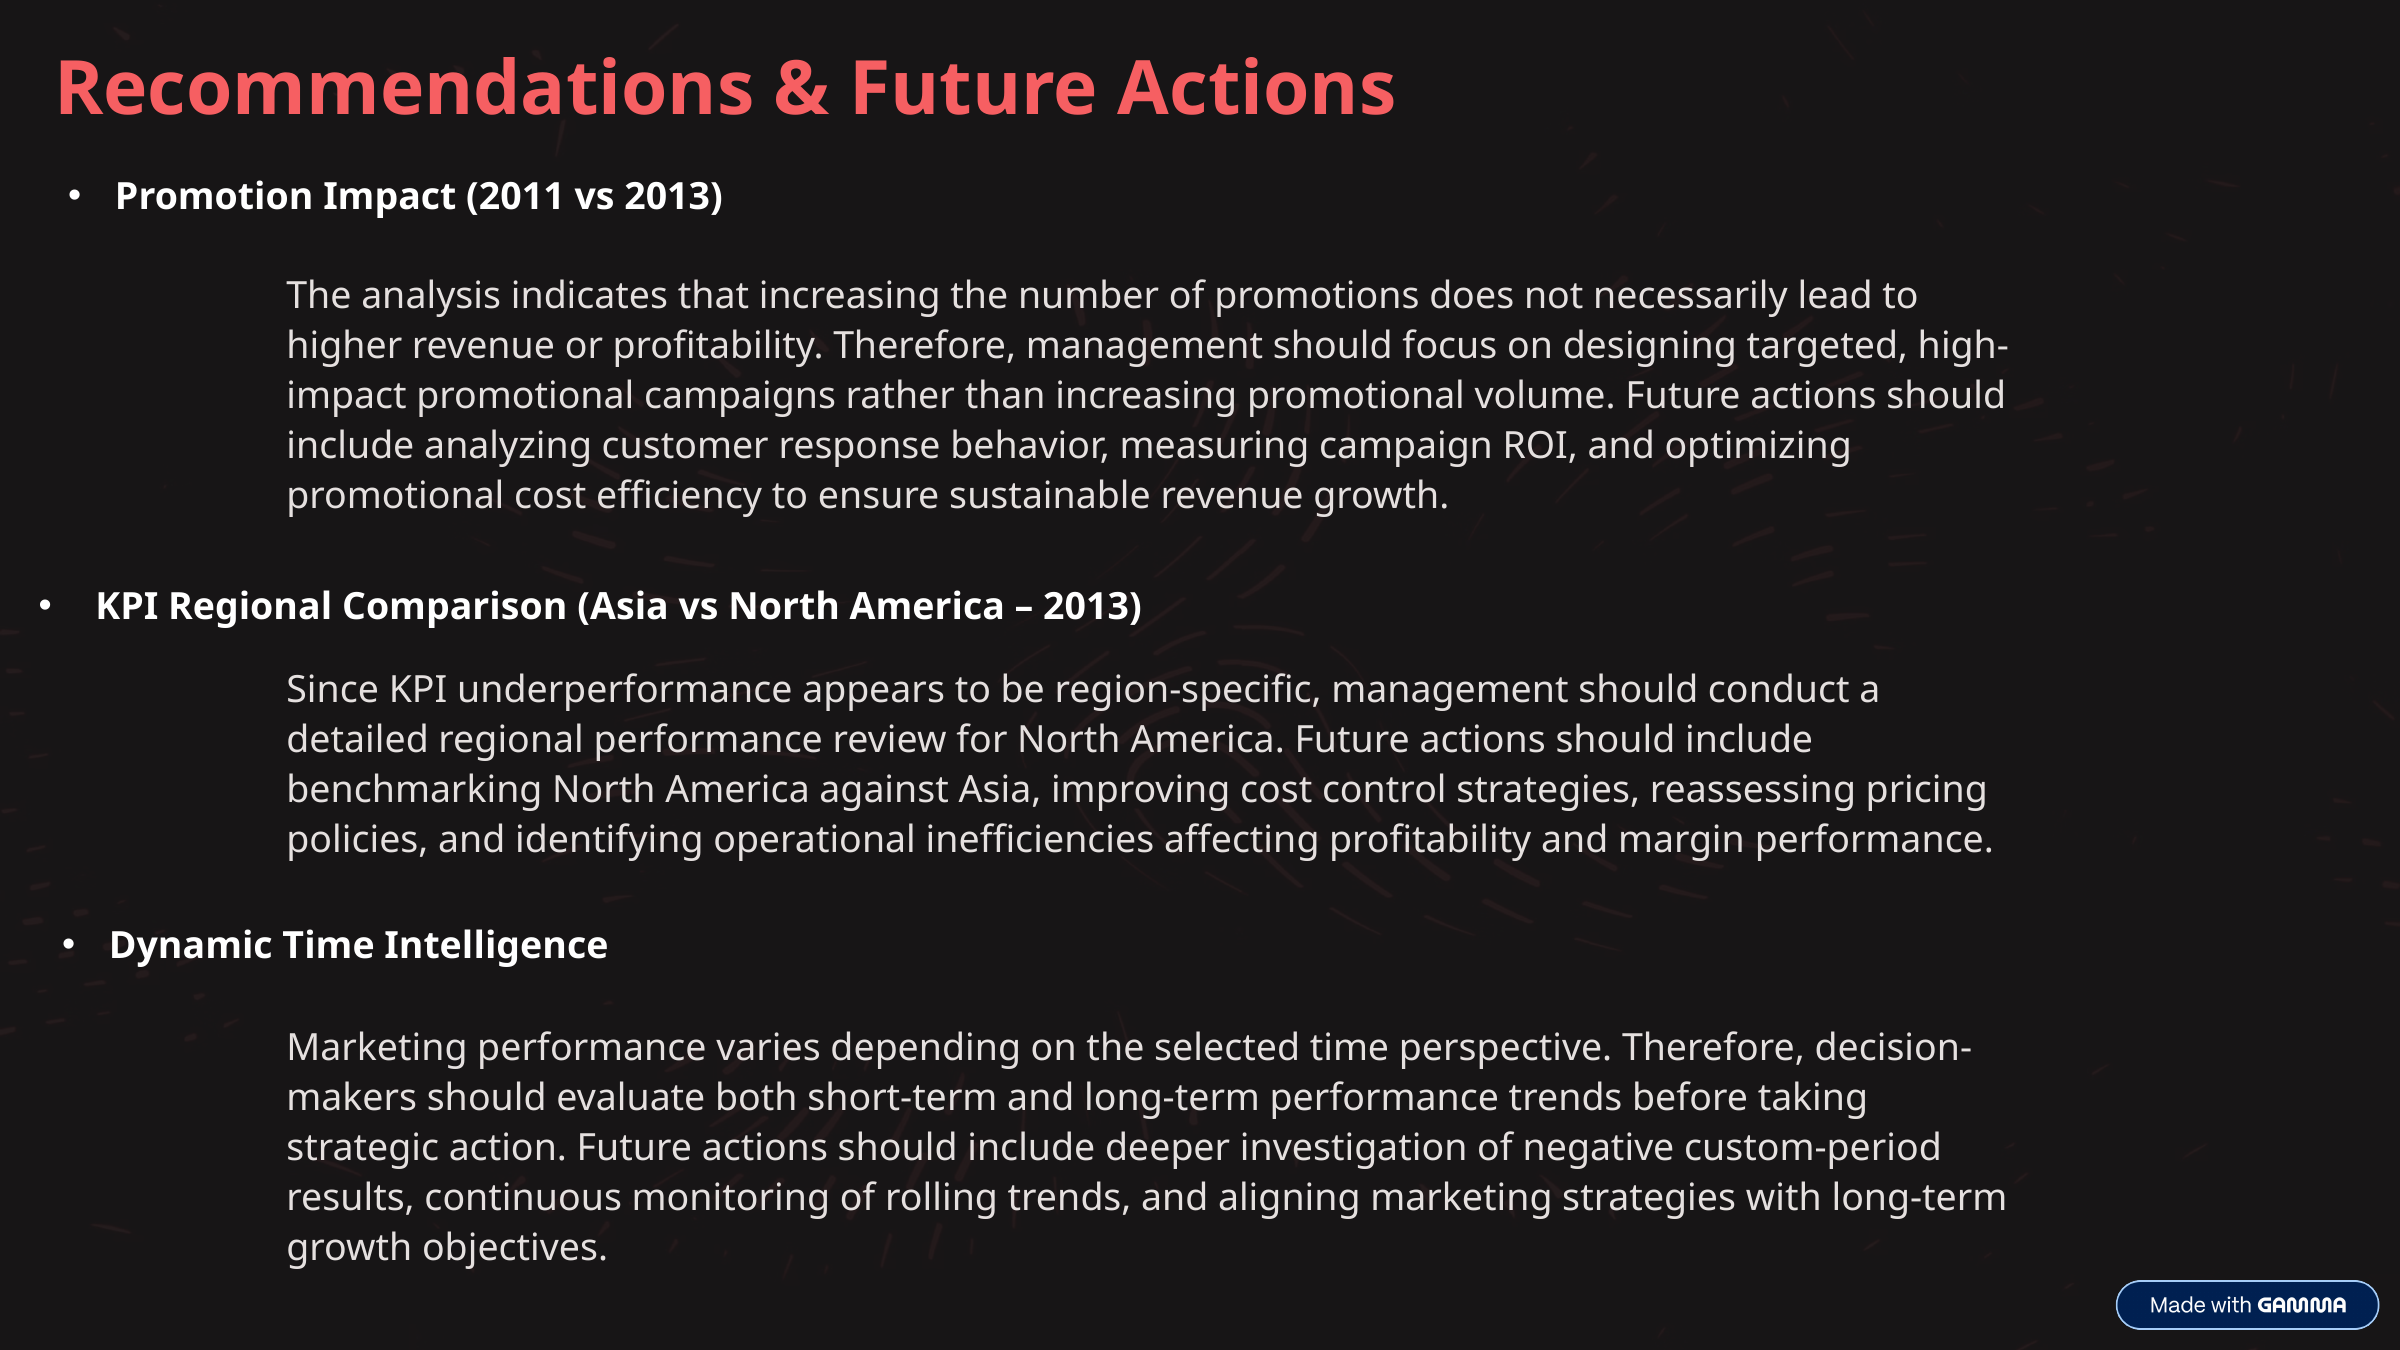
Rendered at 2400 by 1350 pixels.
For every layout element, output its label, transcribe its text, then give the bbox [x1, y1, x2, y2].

text_box The analysis indicates that increasing the number of promotions does not necessarily lead to higher revenue or profitability. Therefore, management should focus on designing targeted, high-impact promotional campaigns rather than increasing promotional volume. Future actions should include analyzing customer response behavior, measuring campaign ROI, and optimizing promotional cost efficiency to ensure sustainable revenue growth. [286, 265, 2017, 468]
text_box Since KPI underperformance appears to be region-specific, management should conduct a detailed regional performance review for North America. Future actions should include benchmarking North America against Asia, improving cost control strategies, reassessing pricing policies, and identifying operational inefficiencies affecting profitability and margin performance. [286, 660, 2017, 862]
text_box Promotion Impact (2011 vs 2013) [68, 170, 602, 218]
text_box Dynamic Time Intelligence [62, 919, 511, 967]
text_box Marketing performance varies depending on the selected time perspective. Therefore, decision-makers should evaluate both short-term and long-term performance trends before taking strategic action. Future actions should include deeper investigation of negative custom-period results, continuous monitoring of rolling trends, and aligning marketing strategies with long-term growth objectives. [286, 1018, 2017, 1220]
text_box KPI Regional Comparison (Asia vs North America – 2013) [38, 580, 983, 628]
picture [2106, 1271, 2389, 1339]
text_box Recommendations & Future Actions [54, 34, 1266, 130]
